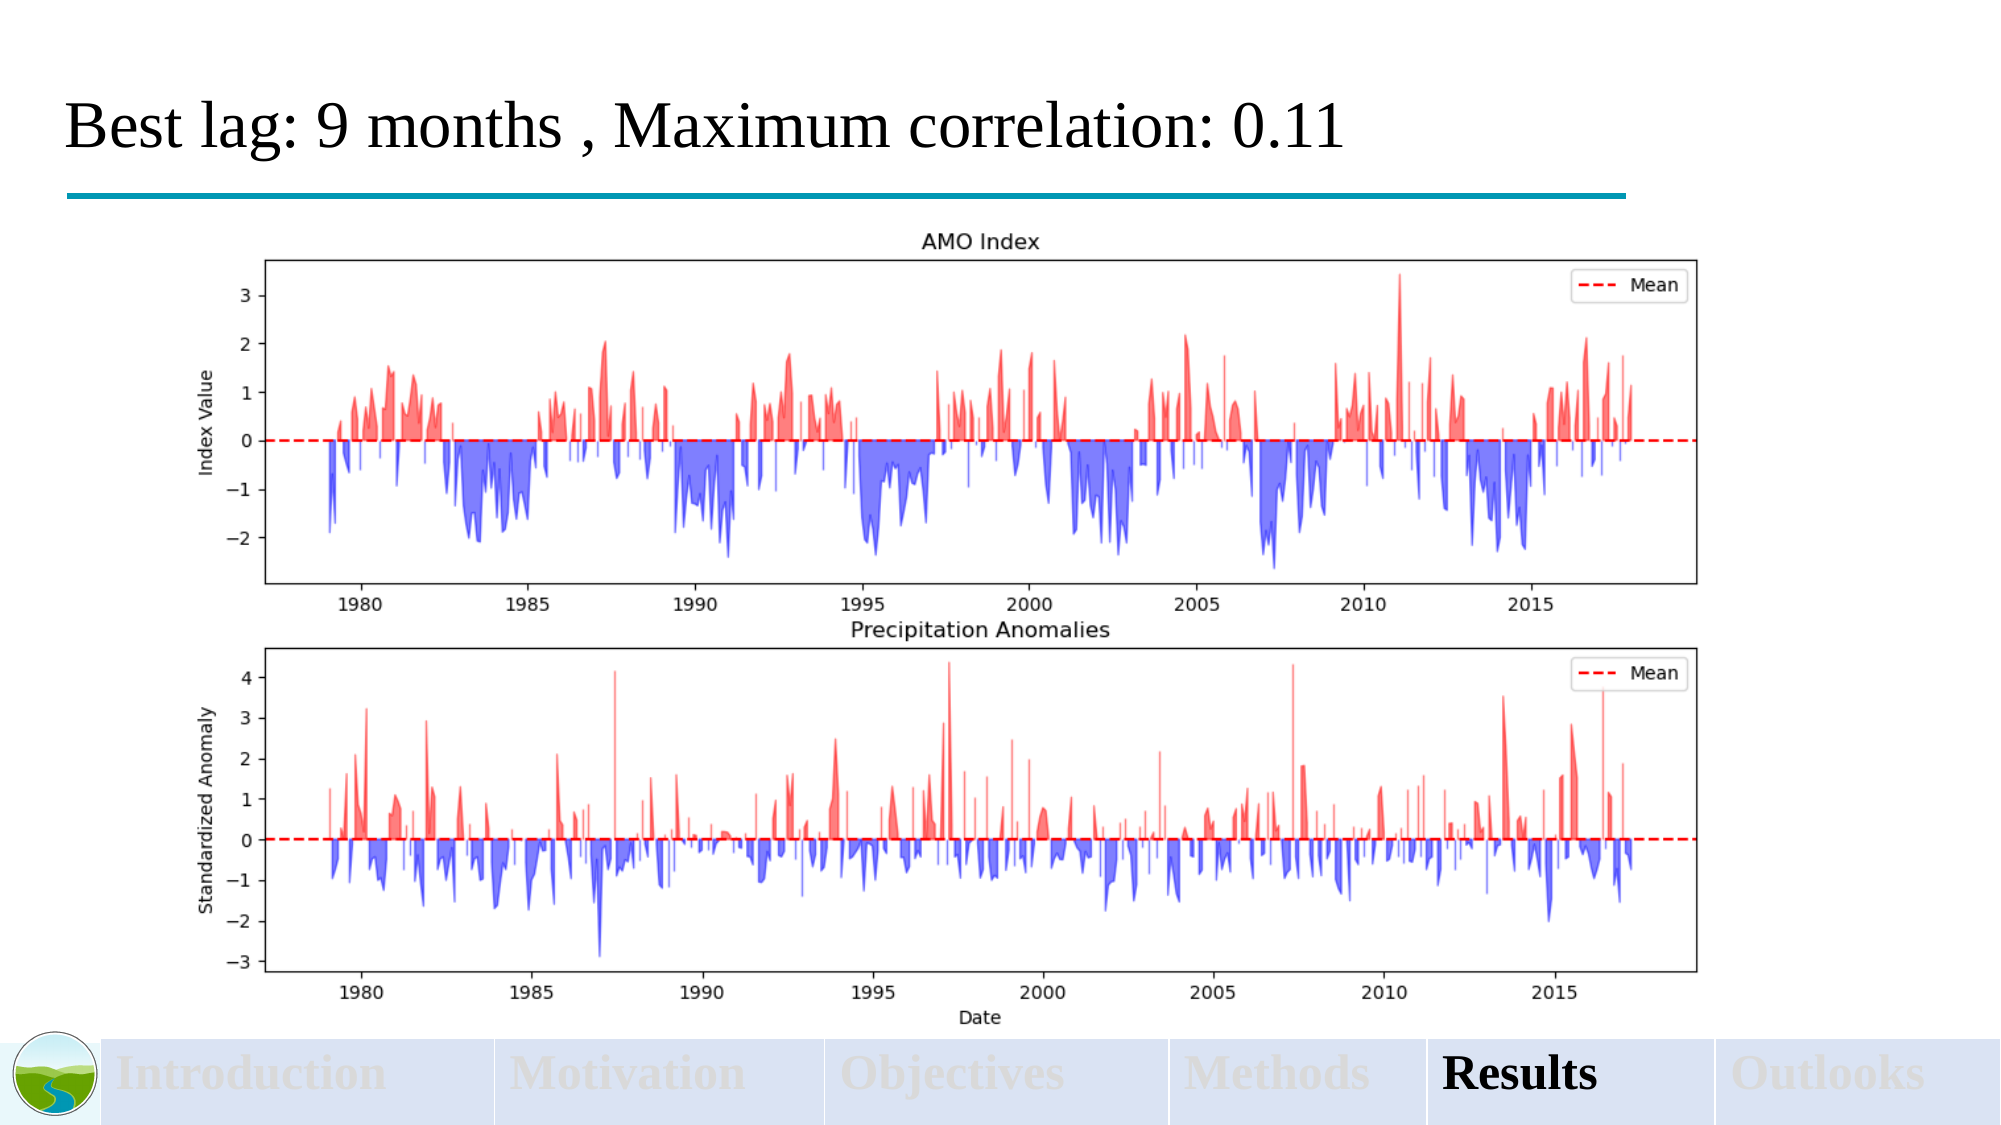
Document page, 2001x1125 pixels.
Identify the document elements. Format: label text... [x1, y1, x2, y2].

title Best lag: 9 months , Maximum correlation: 0.11 [49, 22, 1775, 228]
table_header Motivation [495, 1043, 824, 1125]
picture [161, 218, 1721, 1036]
table_header Results [1428, 1043, 1714, 1125]
table_header Objectives [825, 1043, 1168, 1125]
picture [0, 1023, 126, 1125]
table_header Outlooks [1716, 1039, 2000, 1125]
table_header Methods [1170, 1043, 1426, 1125]
table_header Introduction [101, 1039, 494, 1125]
